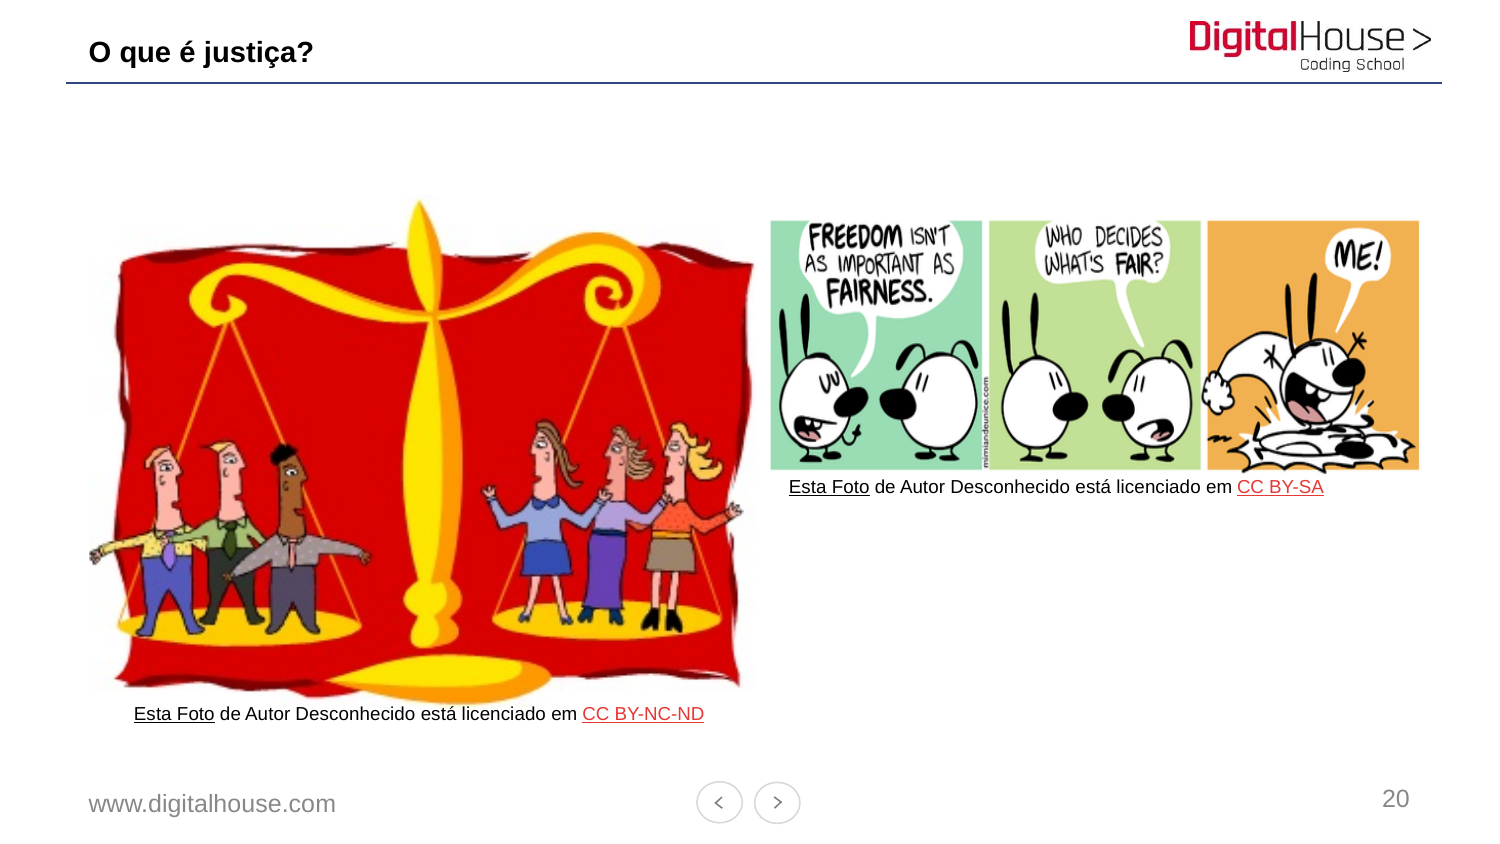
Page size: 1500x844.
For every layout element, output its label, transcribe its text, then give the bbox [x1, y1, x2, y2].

text_box Esta Foto de Autor Desconhecido está licenciado em CC BY-NC-ND [119, 718, 730, 732]
slide_number 20 [1074, 774, 1425, 820]
text_box Esta Foto de Autor Desconhecido está licenciado em CC BY-SA [774, 486, 1423, 505]
picture [767, 213, 1423, 479]
picture [1190, 21, 1431, 72]
title O que é justiça? [73, 21, 1074, 80]
picture [89, 194, 760, 709]
